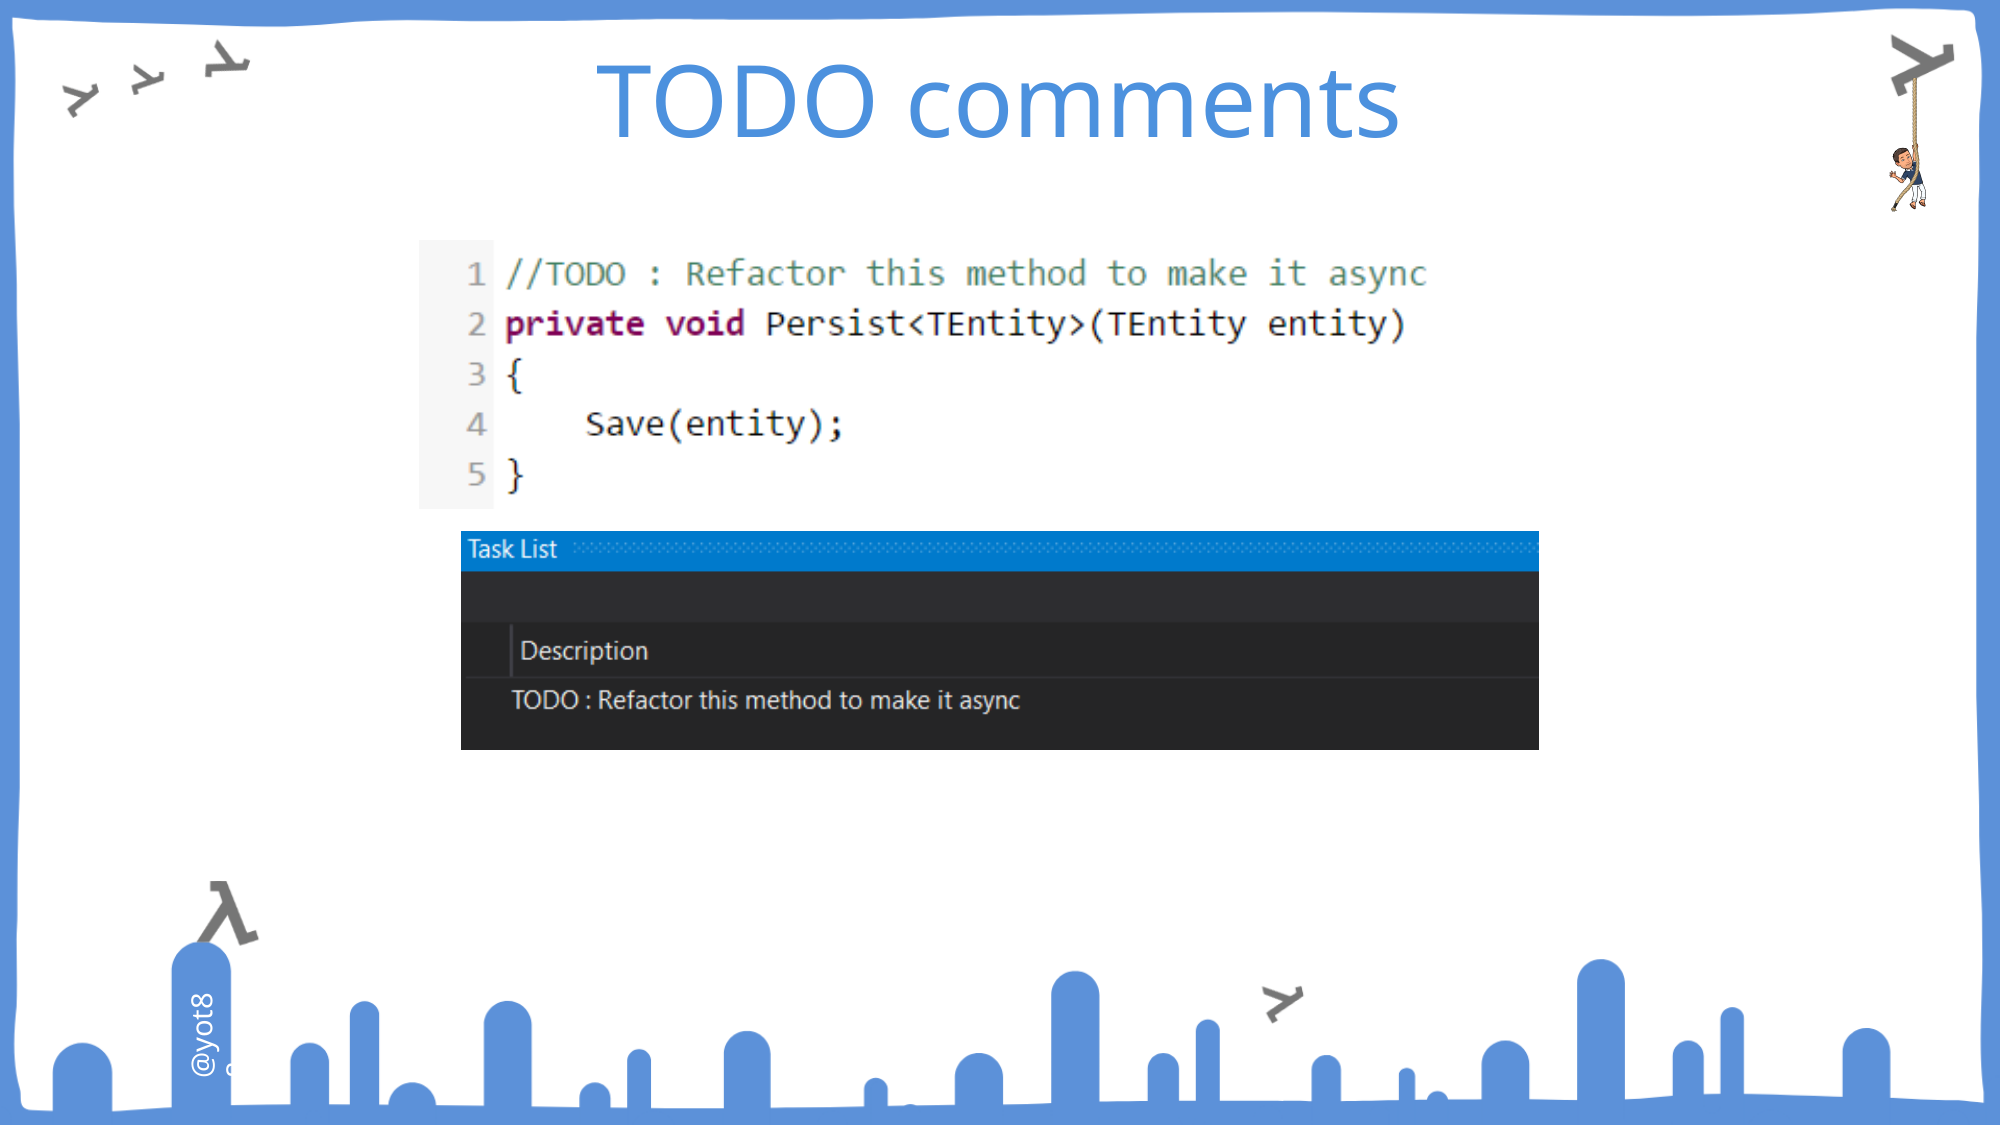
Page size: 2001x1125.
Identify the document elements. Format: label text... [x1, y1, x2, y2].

title TODO comments [319, 30, 1681, 166]
picture [0, 0, 2000, 1125]
